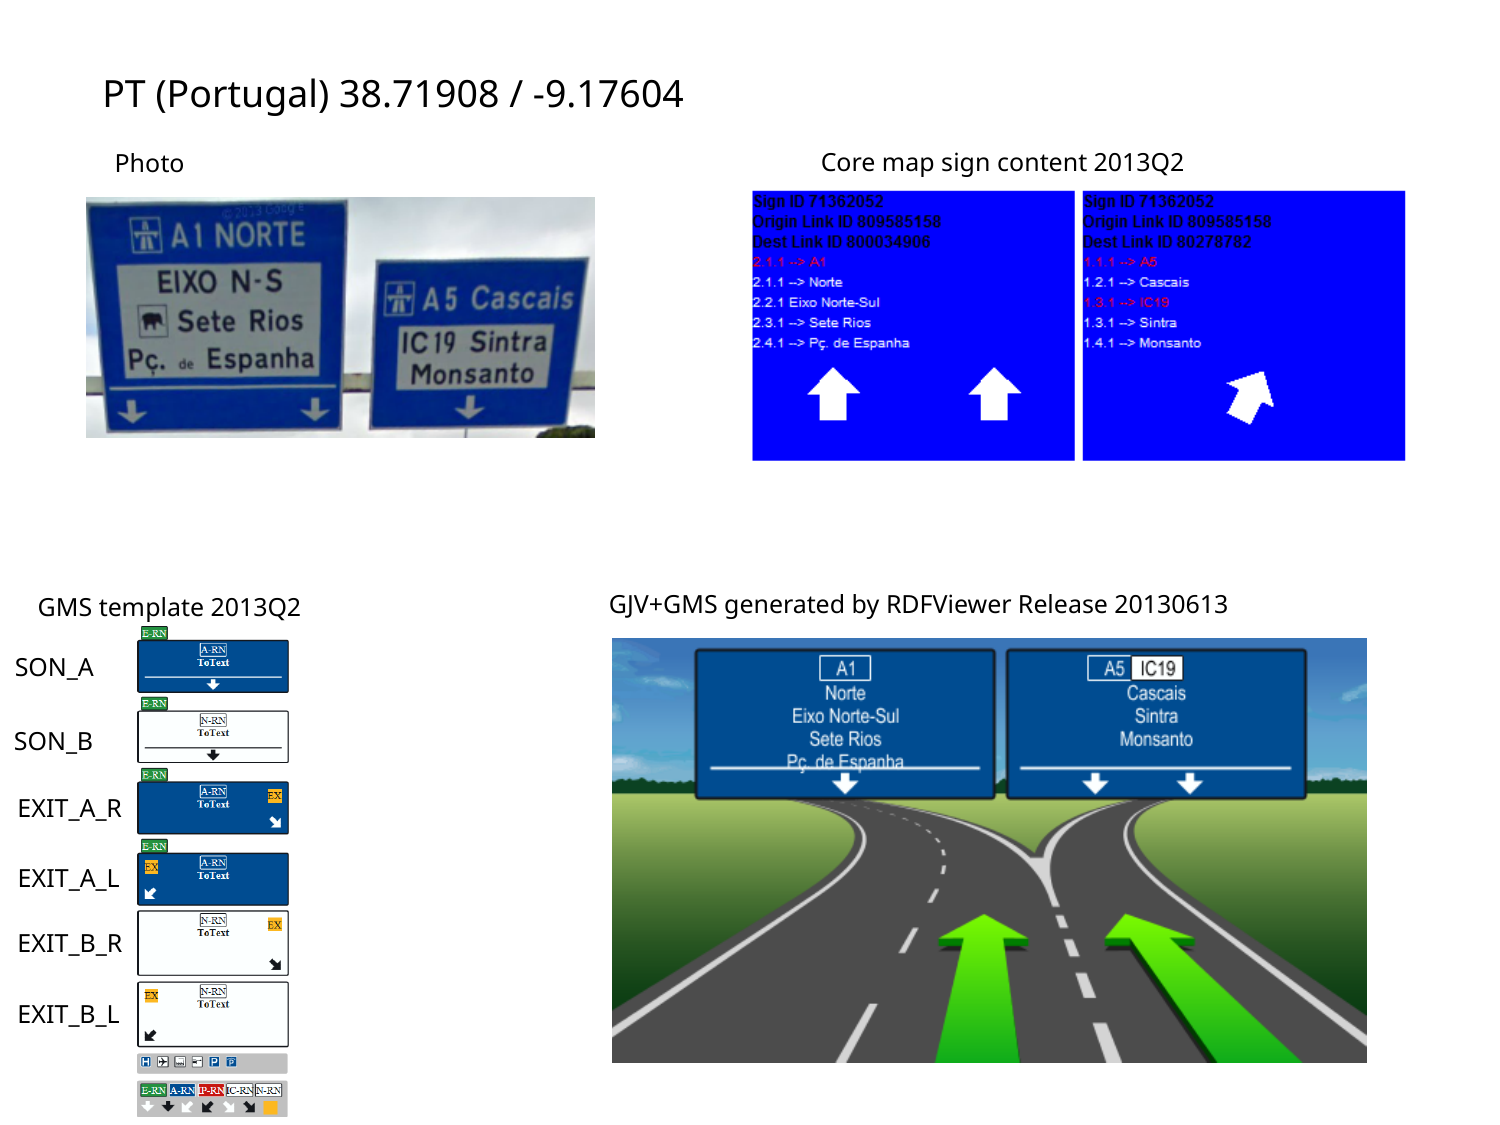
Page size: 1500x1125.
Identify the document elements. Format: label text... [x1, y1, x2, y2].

text_box GJV+GMS generated by RDFViewer Release 20130613 [594, 581, 1322, 627]
text_box EXIT_B_L [2, 991, 132, 1036]
picture [612, 638, 1367, 1063]
picture [137, 626, 289, 1117]
text_box PT (Portugal) 38.71908 / -9.17604 [87, 62, 1225, 123]
text_box Core map sign content 2013Q2 [806, 138, 1211, 184]
text_box GMS template 2013Q2 [22, 584, 411, 629]
text_box Photo [99, 139, 475, 185]
picture [749, 187, 1409, 465]
text_box EXIT_A_R [2, 784, 132, 830]
picture [86, 197, 595, 439]
text_box SON_B [0, 718, 121, 764]
text_box EXIT_B_R [2, 920, 132, 966]
text_box SON_A [0, 644, 122, 689]
text_box EXIT_A_L [2, 855, 132, 901]
